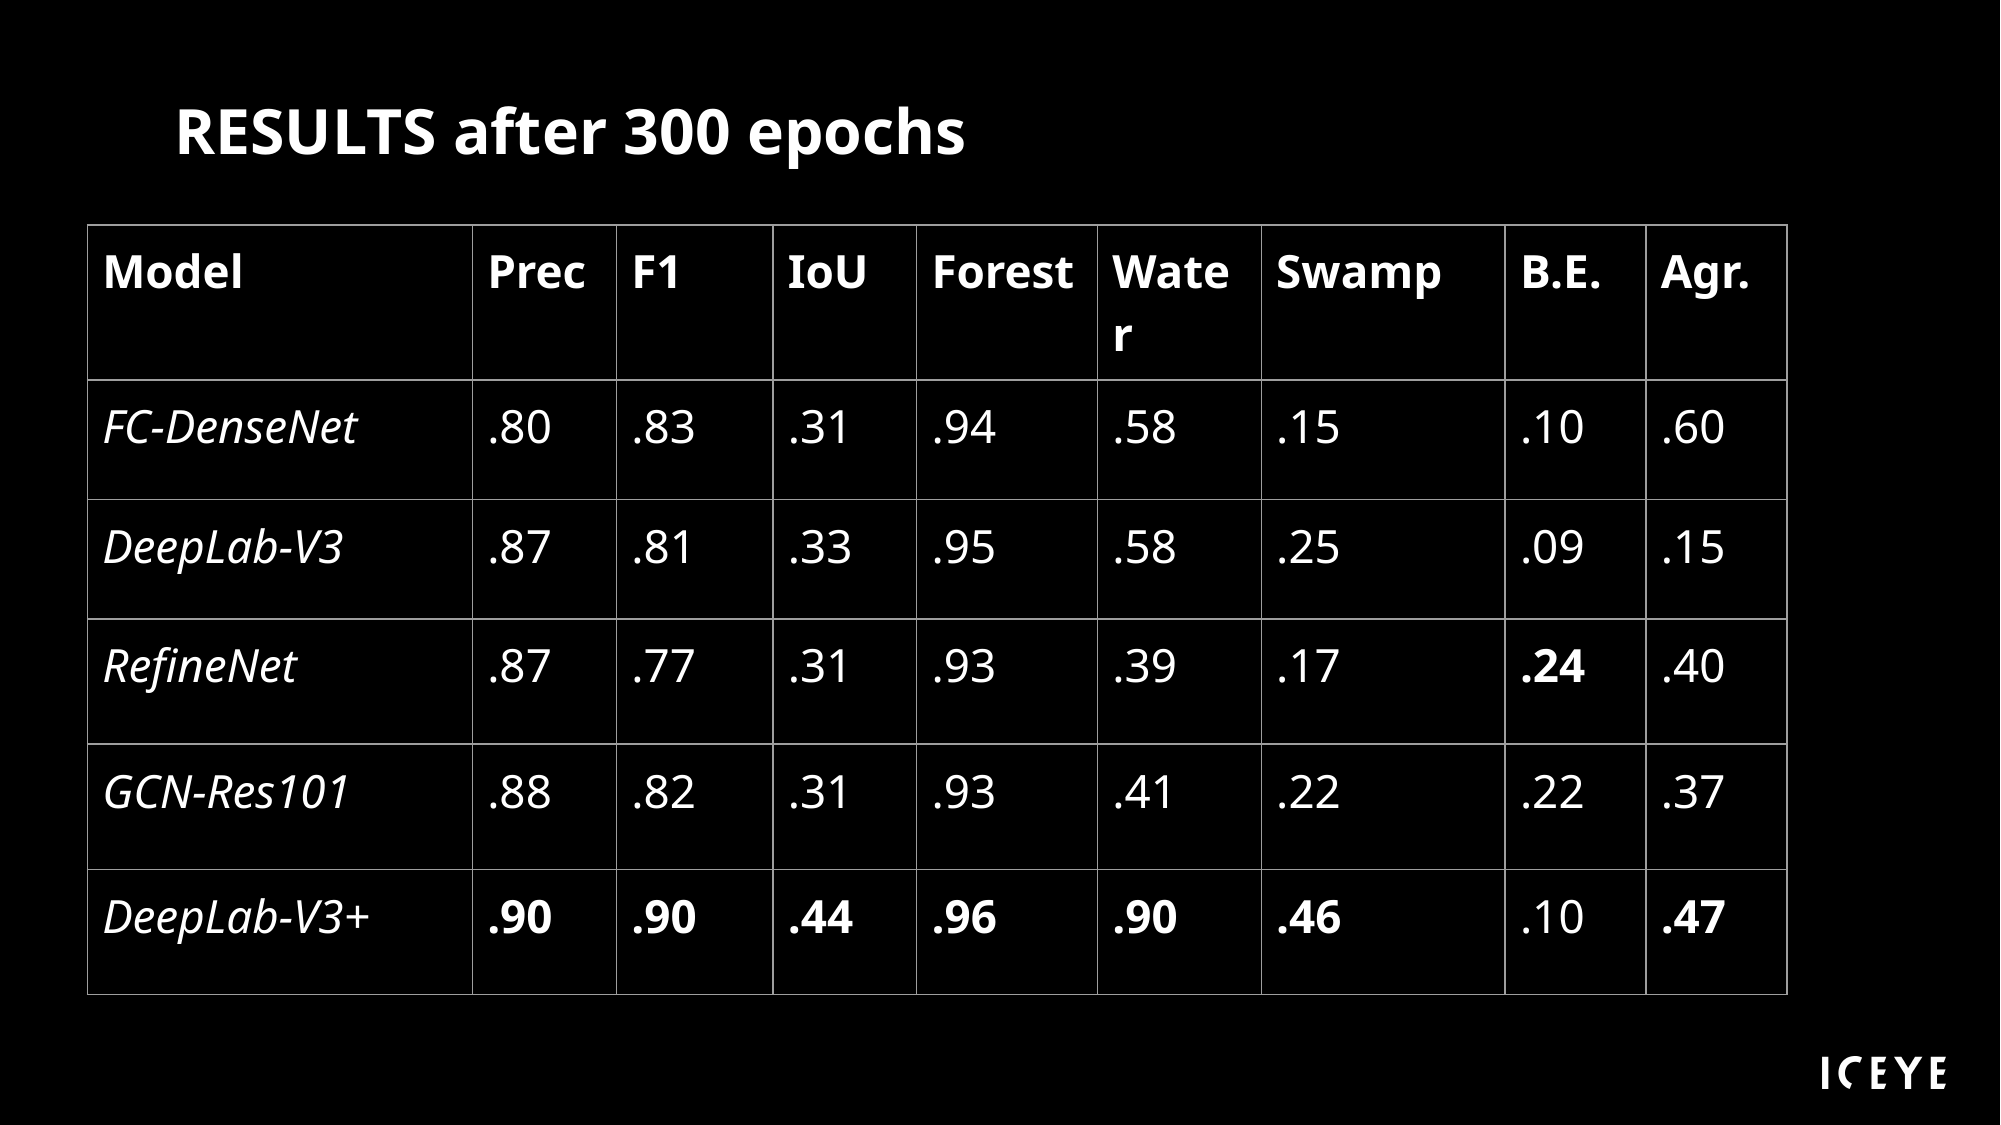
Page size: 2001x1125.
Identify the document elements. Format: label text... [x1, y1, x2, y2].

table_cell .58 [1098, 381, 1261, 499]
table_header Water [1098, 226, 1261, 379]
table_cell .17 [1262, 620, 1504, 743]
table_cell .37 [1647, 745, 1786, 869]
table_cell RefineNet [88, 620, 472, 743]
table_cell .80 [473, 381, 616, 499]
table_cell .24 [1506, 620, 1645, 743]
table_cell .46 [1262, 870, 1504, 994]
table_header Model [88, 226, 472, 379]
table_cell .09 [1506, 500, 1645, 618]
table_cell .83 [617, 381, 772, 499]
table_cell .39 [1098, 620, 1261, 743]
table_cell .90 [617, 870, 772, 994]
table_cell .31 [774, 381, 916, 499]
table_header Forest [917, 226, 1097, 379]
table_cell .90 [473, 870, 616, 994]
text_box RESULTS after 300 epochs [159, 49, 1876, 166]
table_cell .10 [1506, 381, 1645, 499]
table_cell .87 [473, 620, 616, 743]
table_header Swamp [1262, 226, 1504, 379]
table_cell .87 [473, 500, 616, 618]
table_cell DeepLab-V3+ [88, 870, 472, 994]
table_header IoU [774, 226, 916, 379]
table_cell .60 [1647, 381, 1786, 499]
table_cell .88 [473, 745, 616, 869]
table_cell .15 [1647, 500, 1786, 618]
table_header Agr. [1647, 226, 1786, 379]
table_cell .93 [917, 745, 1097, 869]
table_cell .94 [917, 381, 1097, 499]
table_cell .41 [1098, 745, 1261, 869]
table_cell .95 [917, 500, 1097, 618]
table_cell .33 [774, 500, 916, 618]
table_cell .81 [617, 500, 772, 618]
table_cell .10 [1506, 870, 1645, 994]
table_cell .90 [1098, 870, 1261, 994]
table_cell DeepLab-V3 [88, 500, 472, 618]
table_header B.E. [1506, 226, 1645, 379]
table_cell .31 [774, 745, 916, 869]
table_cell FC-DenseNet [88, 381, 472, 499]
table_cell GCN-Res101 [88, 745, 472, 869]
table_cell .25 [1262, 500, 1504, 618]
table_cell .22 [1506, 745, 1645, 869]
table_cell .77 [617, 620, 772, 743]
table_header Prec [473, 226, 616, 379]
table_cell .47 [1647, 870, 1786, 994]
picture [1822, 1056, 1946, 1090]
table_cell .93 [917, 620, 1097, 743]
table_cell .44 [774, 870, 916, 994]
table_cell .31 [774, 620, 916, 743]
table_cell .15 [1262, 381, 1504, 499]
table_cell .82 [617, 745, 772, 869]
table_cell .22 [1262, 745, 1504, 869]
table_header F1 [617, 226, 772, 379]
table_cell .40 [1647, 620, 1786, 743]
table_cell .96 [917, 870, 1097, 994]
table_cell .58 [1098, 500, 1261, 618]
